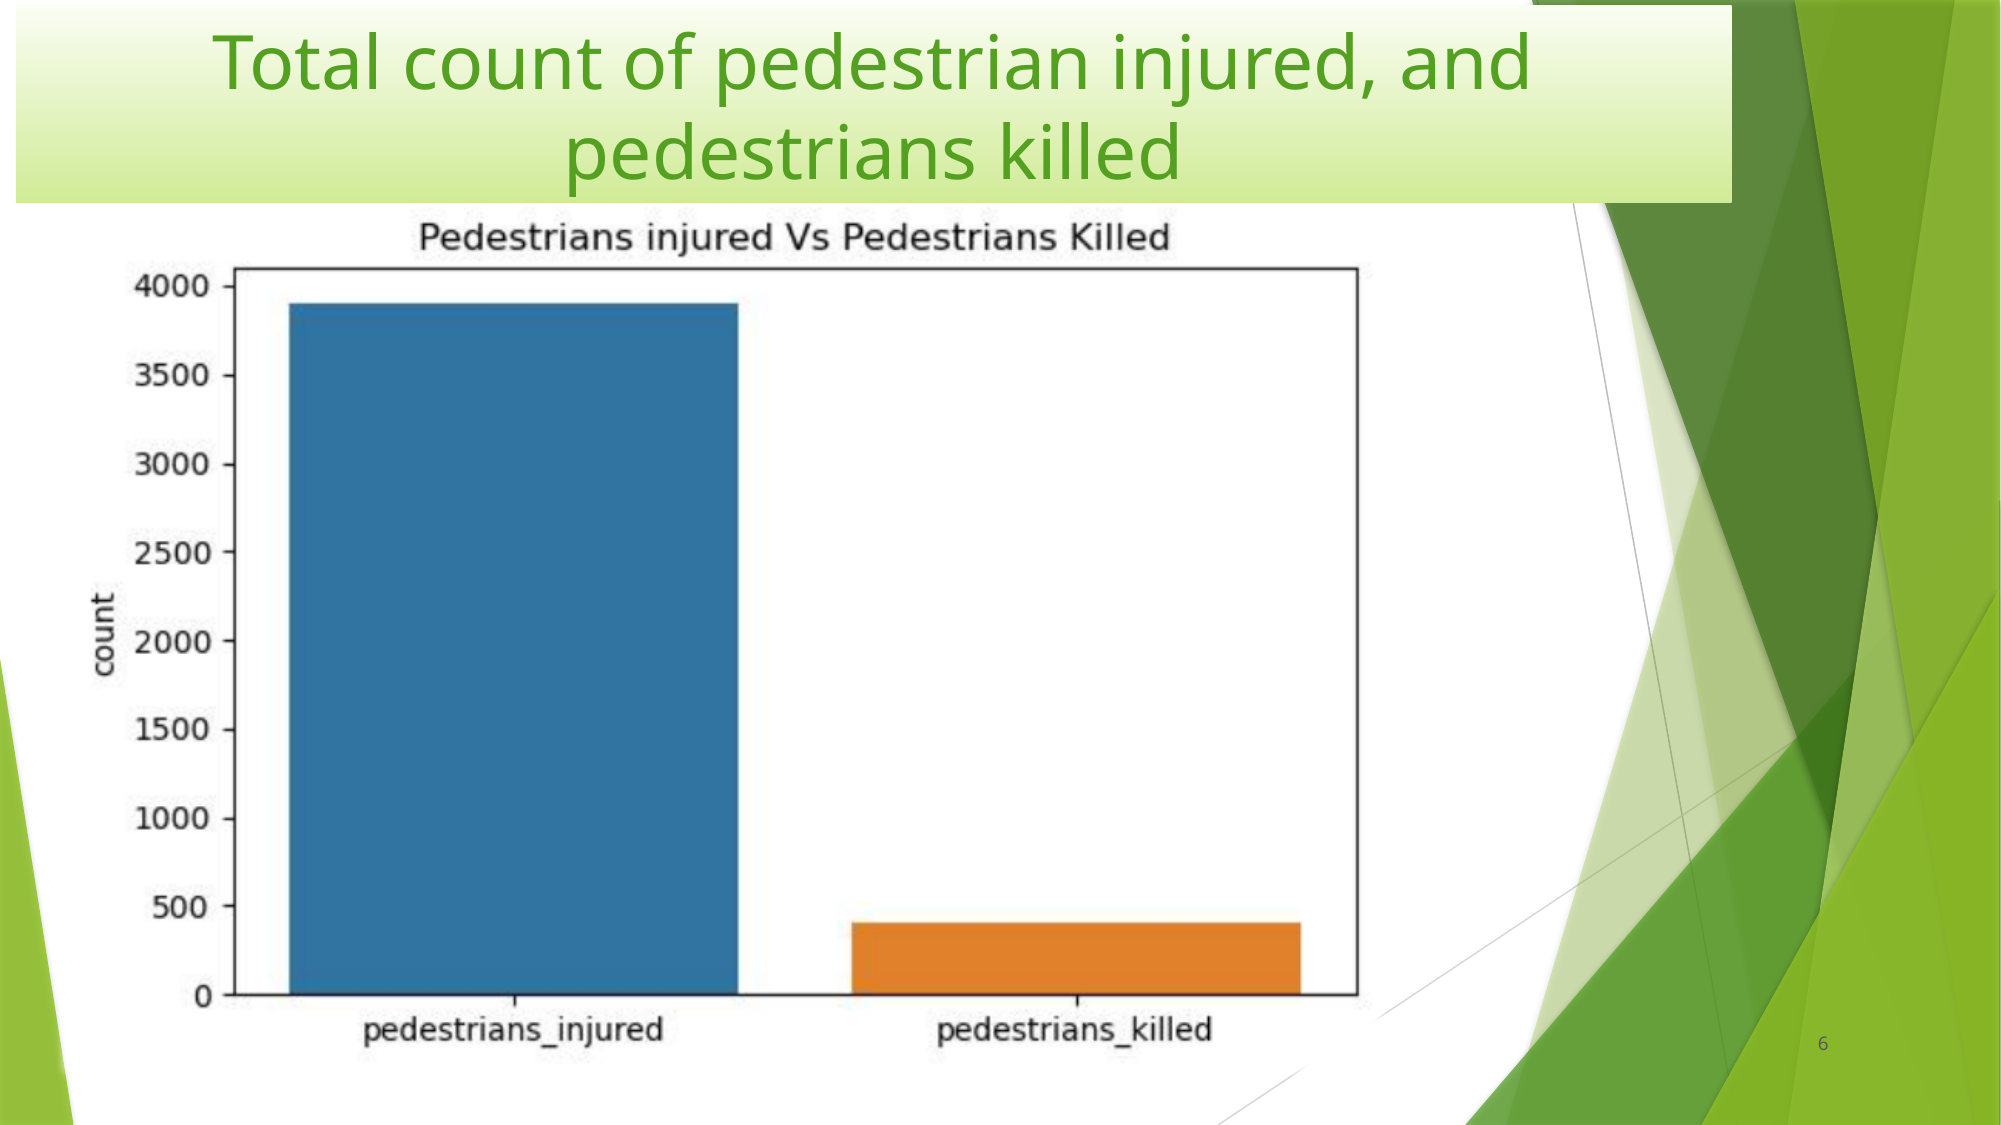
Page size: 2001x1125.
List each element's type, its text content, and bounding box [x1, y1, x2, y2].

footer Presentation title [1393, 1014, 1624, 1075]
slide_number 6 [1731, 1014, 1844, 1075]
picture [55, 190, 1390, 1082]
text_box [1417, 645, 1944, 863]
title Total count of pedestrian injured, and pedestrians killed [15, 5, 1732, 203]
